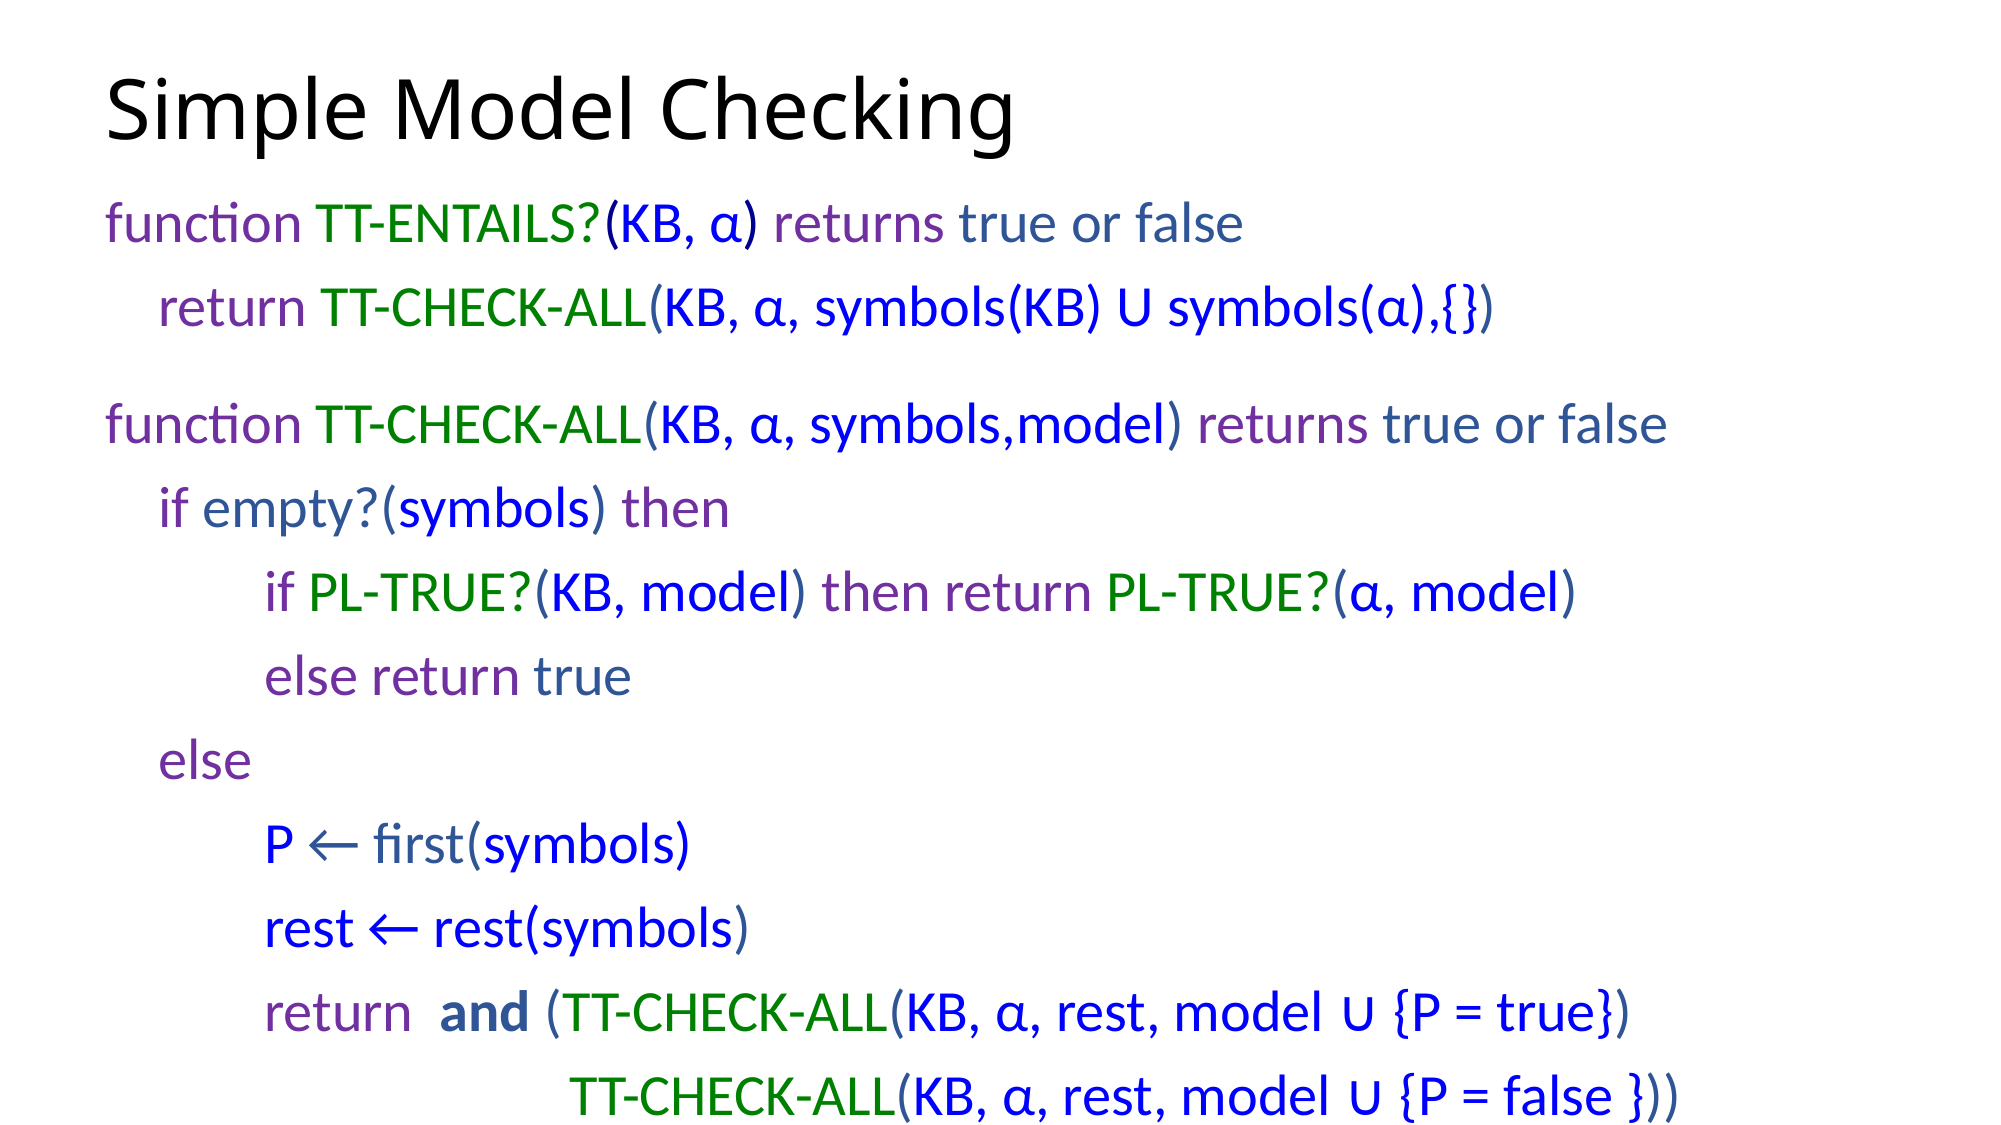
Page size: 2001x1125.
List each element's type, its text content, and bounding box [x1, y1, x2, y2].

list function TT-ENTAILS?(KB, α) returns true or false return TT-CHECK-ALL(KB, α, symbols(KB) U symbols(α),{}) function TT-CHECK-ALL(KB, α, symbols,model) returns true or false if empty?(symbols) then if PL-TRUE?(KB, model) then return PL-TRUE?(α, model) else return true else P ← first(symbols) rest ← rest(symbols) return and (TT-CHECK-ALL(KB, α, rest, model ∪ {P = true}) TT-CHECK-ALL(KB, α, rest, model ∪ {P = false })) [90, 163, 1816, 498]
title Simple Model Checking [90, 60, 1816, 163]
